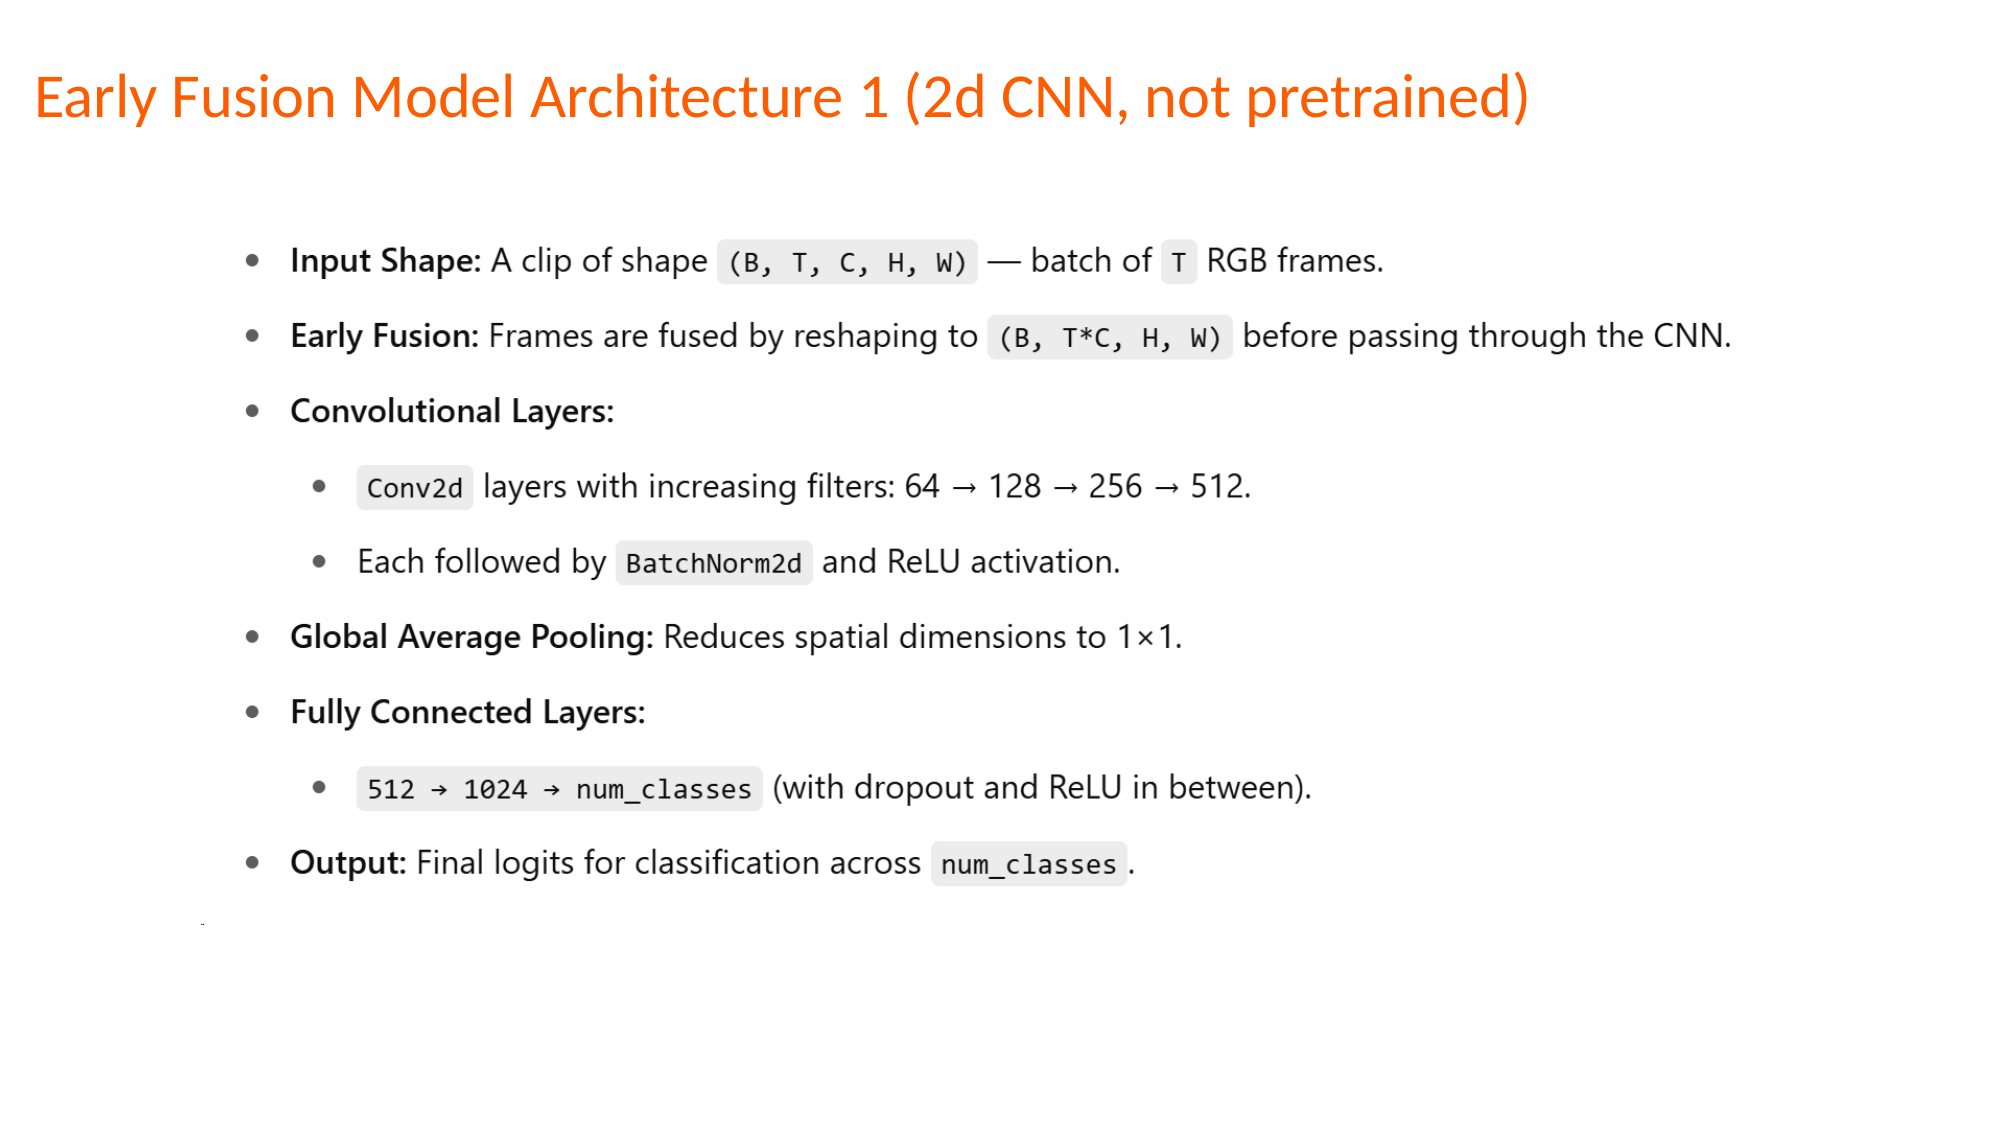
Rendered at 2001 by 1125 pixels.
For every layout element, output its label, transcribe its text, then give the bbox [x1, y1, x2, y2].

picture [200, 231, 1749, 925]
title Early Fusion Model Architecture 1 (2d CNN, not pretrained) [19, 42, 1837, 139]
